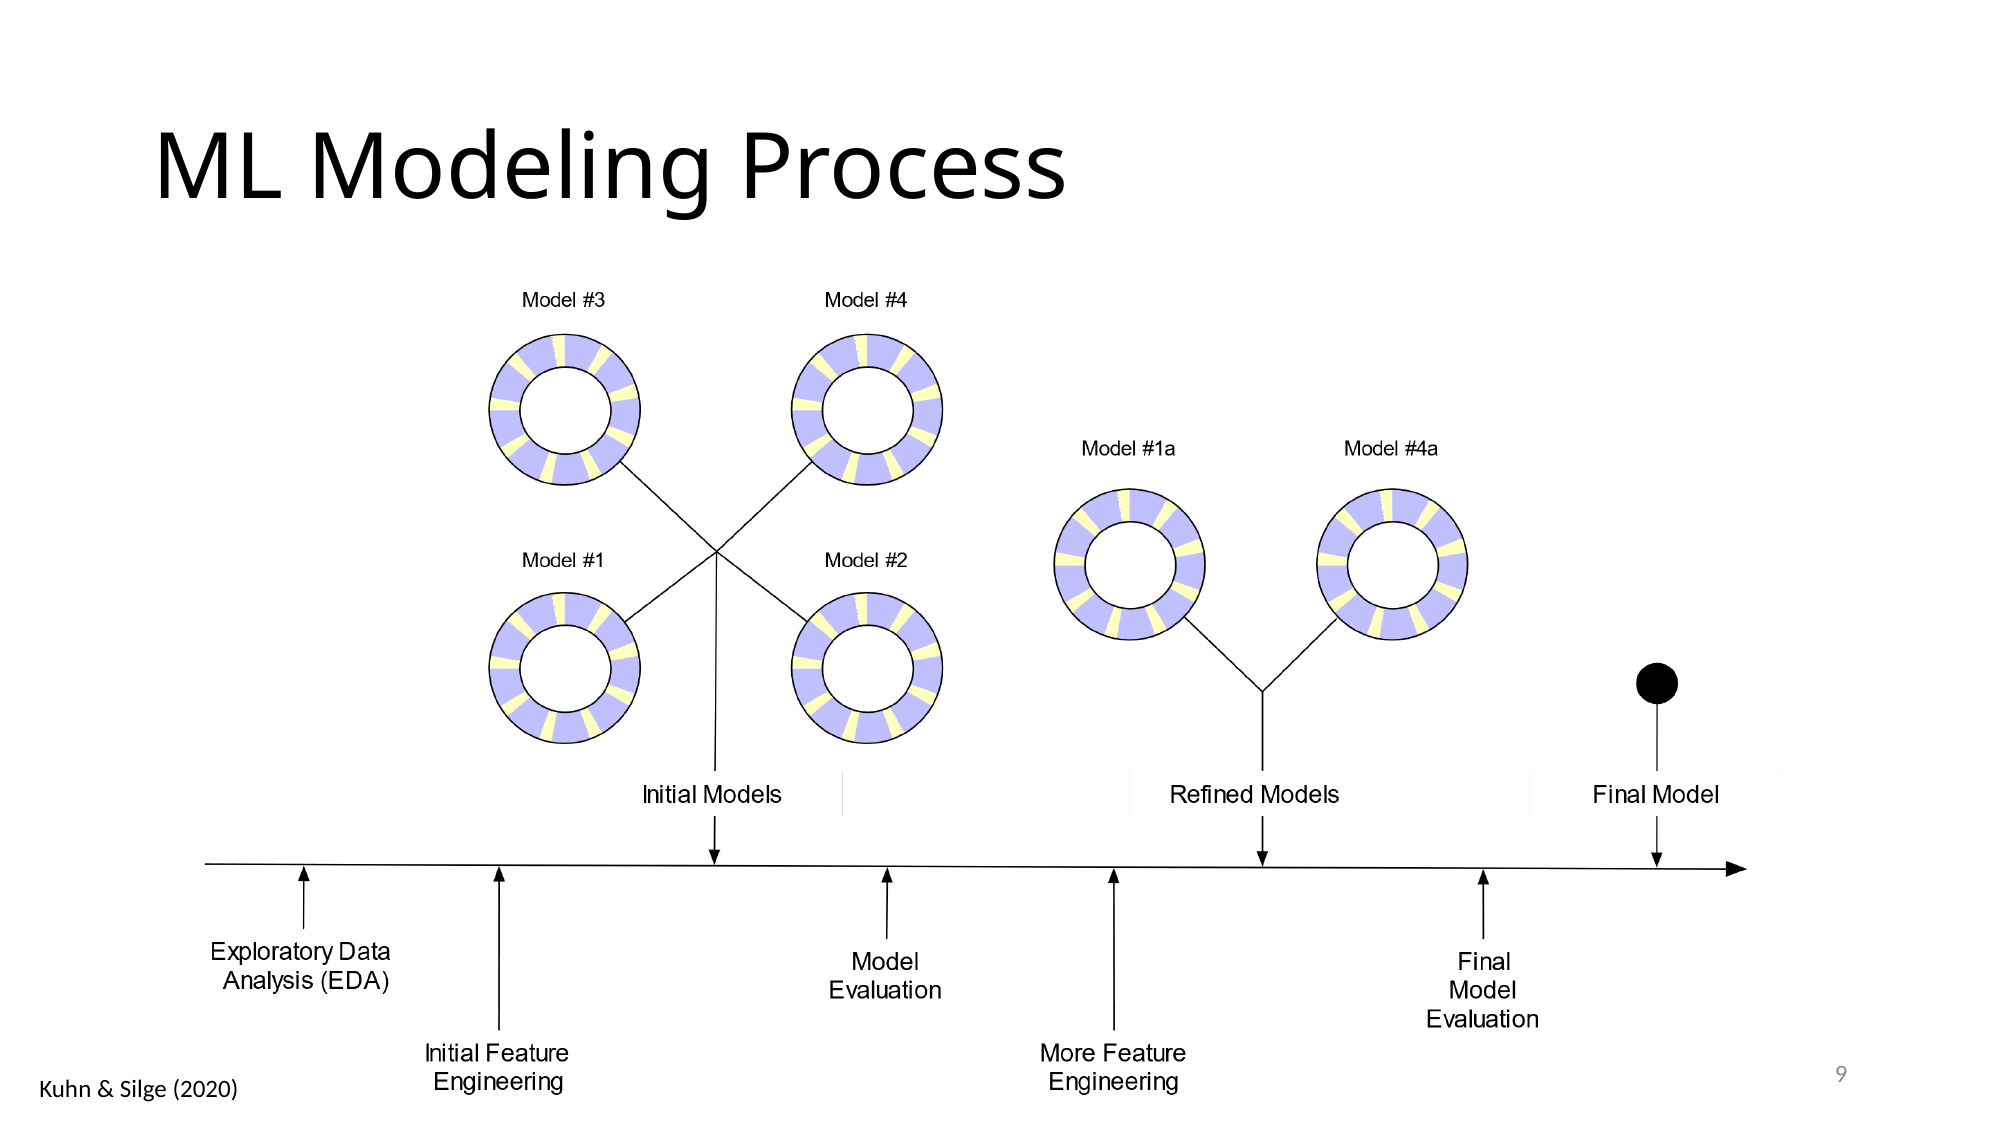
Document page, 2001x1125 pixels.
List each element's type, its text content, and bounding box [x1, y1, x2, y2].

title ML Modeling Process [137, 59, 1863, 278]
picture [176, 280, 1784, 1103]
slide_number 9 [1784, 1042, 1863, 1103]
text_box Kuhn & Silge (2020) [24, 1065, 317, 1110]
